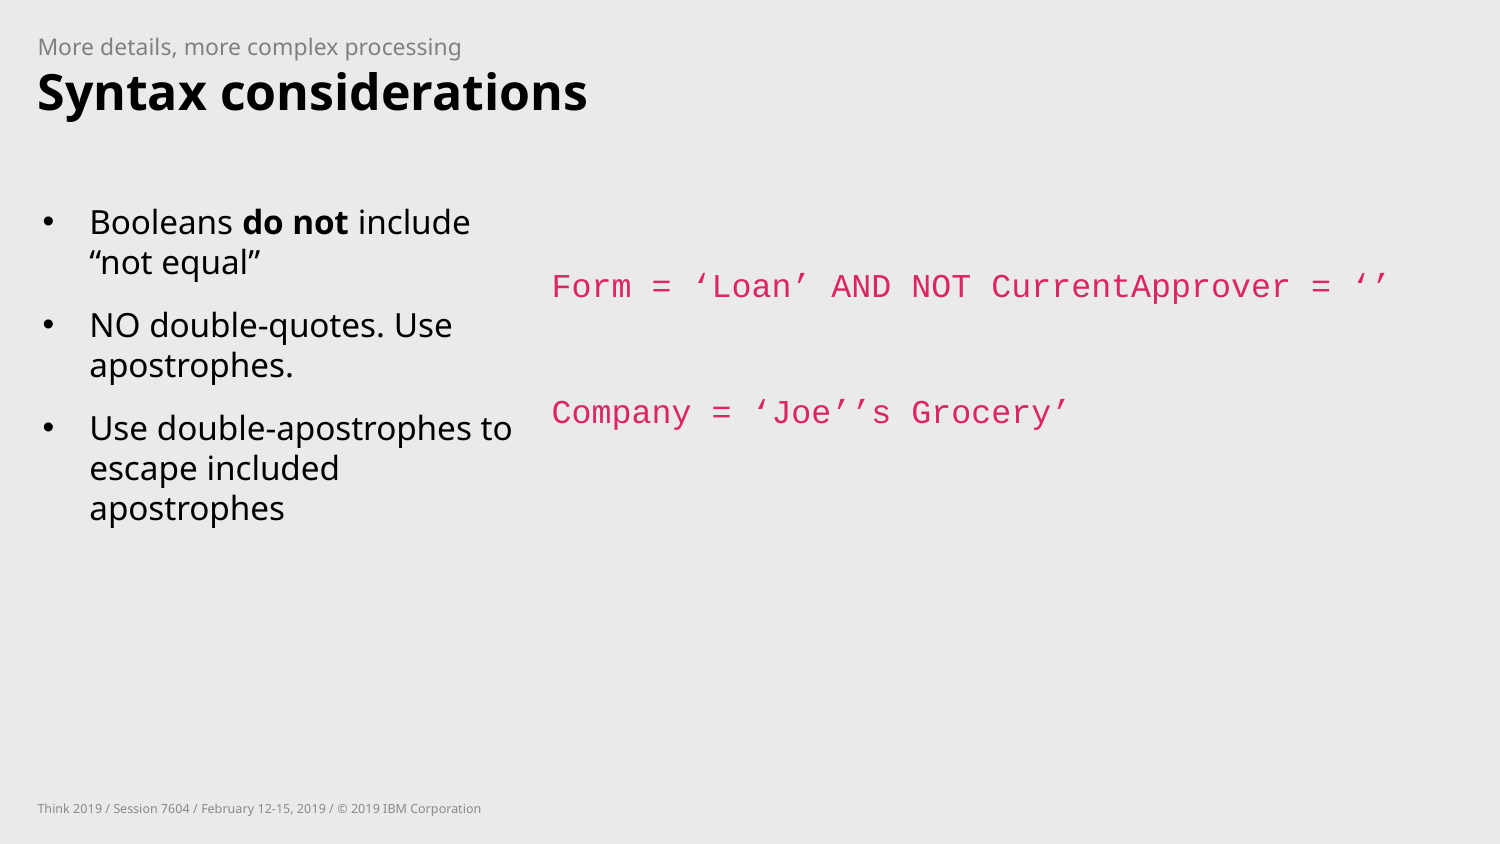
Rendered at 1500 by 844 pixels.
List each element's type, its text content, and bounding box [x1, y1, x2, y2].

list Booleans do not include “not equal” NO double-quotes. Use apostrophes. Use double-apostrophes to escape included apostrophes [42, 201, 541, 772]
list More details, more complex processing [37, 33, 713, 83]
title Syntax considerations [37, 83, 640, 173]
text_box Form = ‘Loan’ AND NOT CurrentApprover = ‘’ Company = ‘Joe’’s Grocery’ [551, 264, 1411, 772]
footer Think 2019 / Session 7604 / February 12-15, 2019 / © 2019 IBM Corporation [37, 797, 1088, 820]
